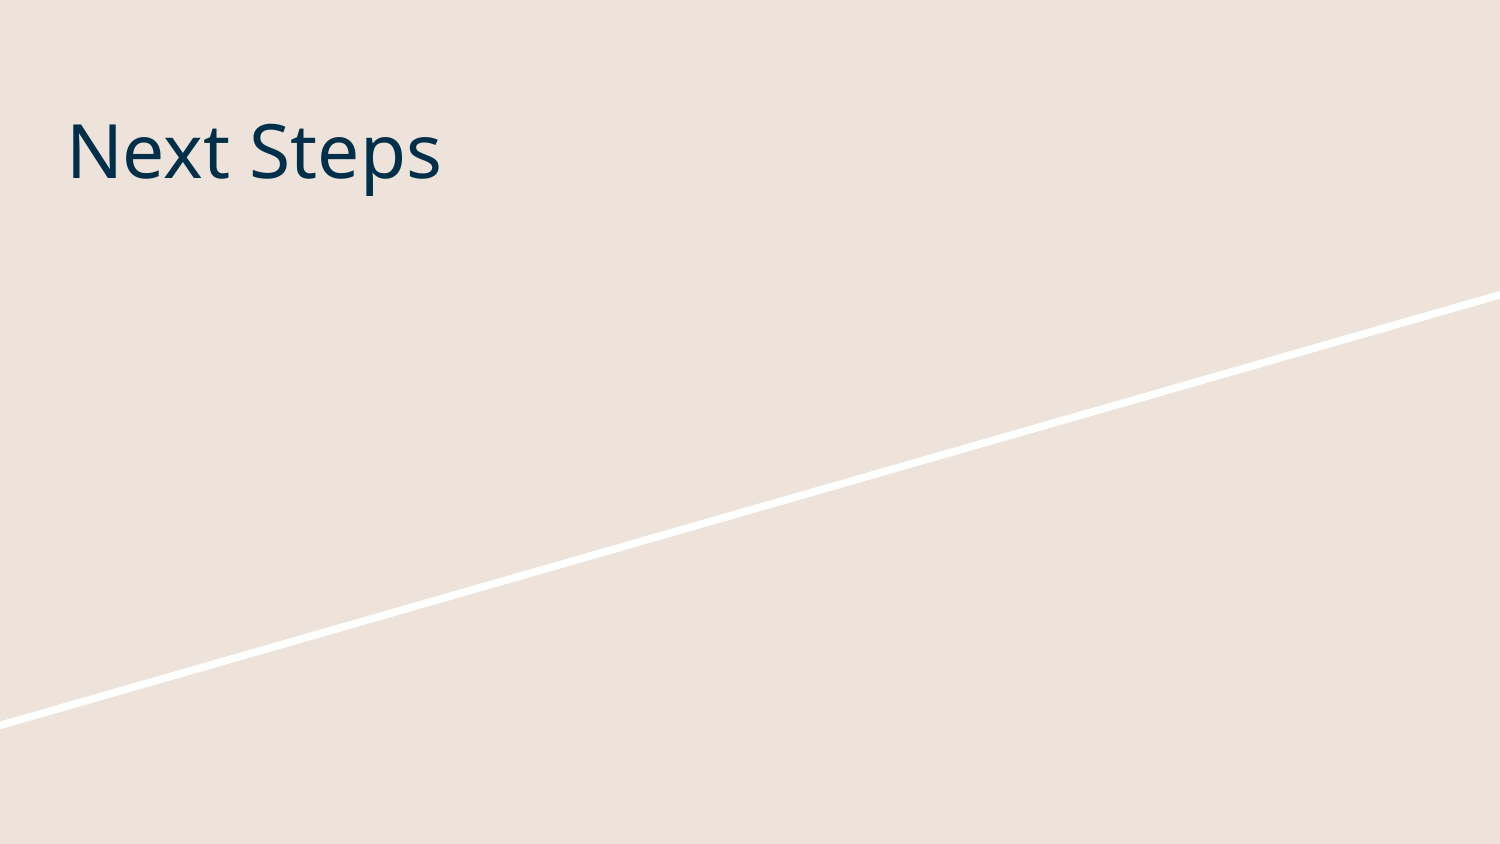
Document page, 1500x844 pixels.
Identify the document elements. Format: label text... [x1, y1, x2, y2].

title Next Steps [51, 88, 1449, 299]
